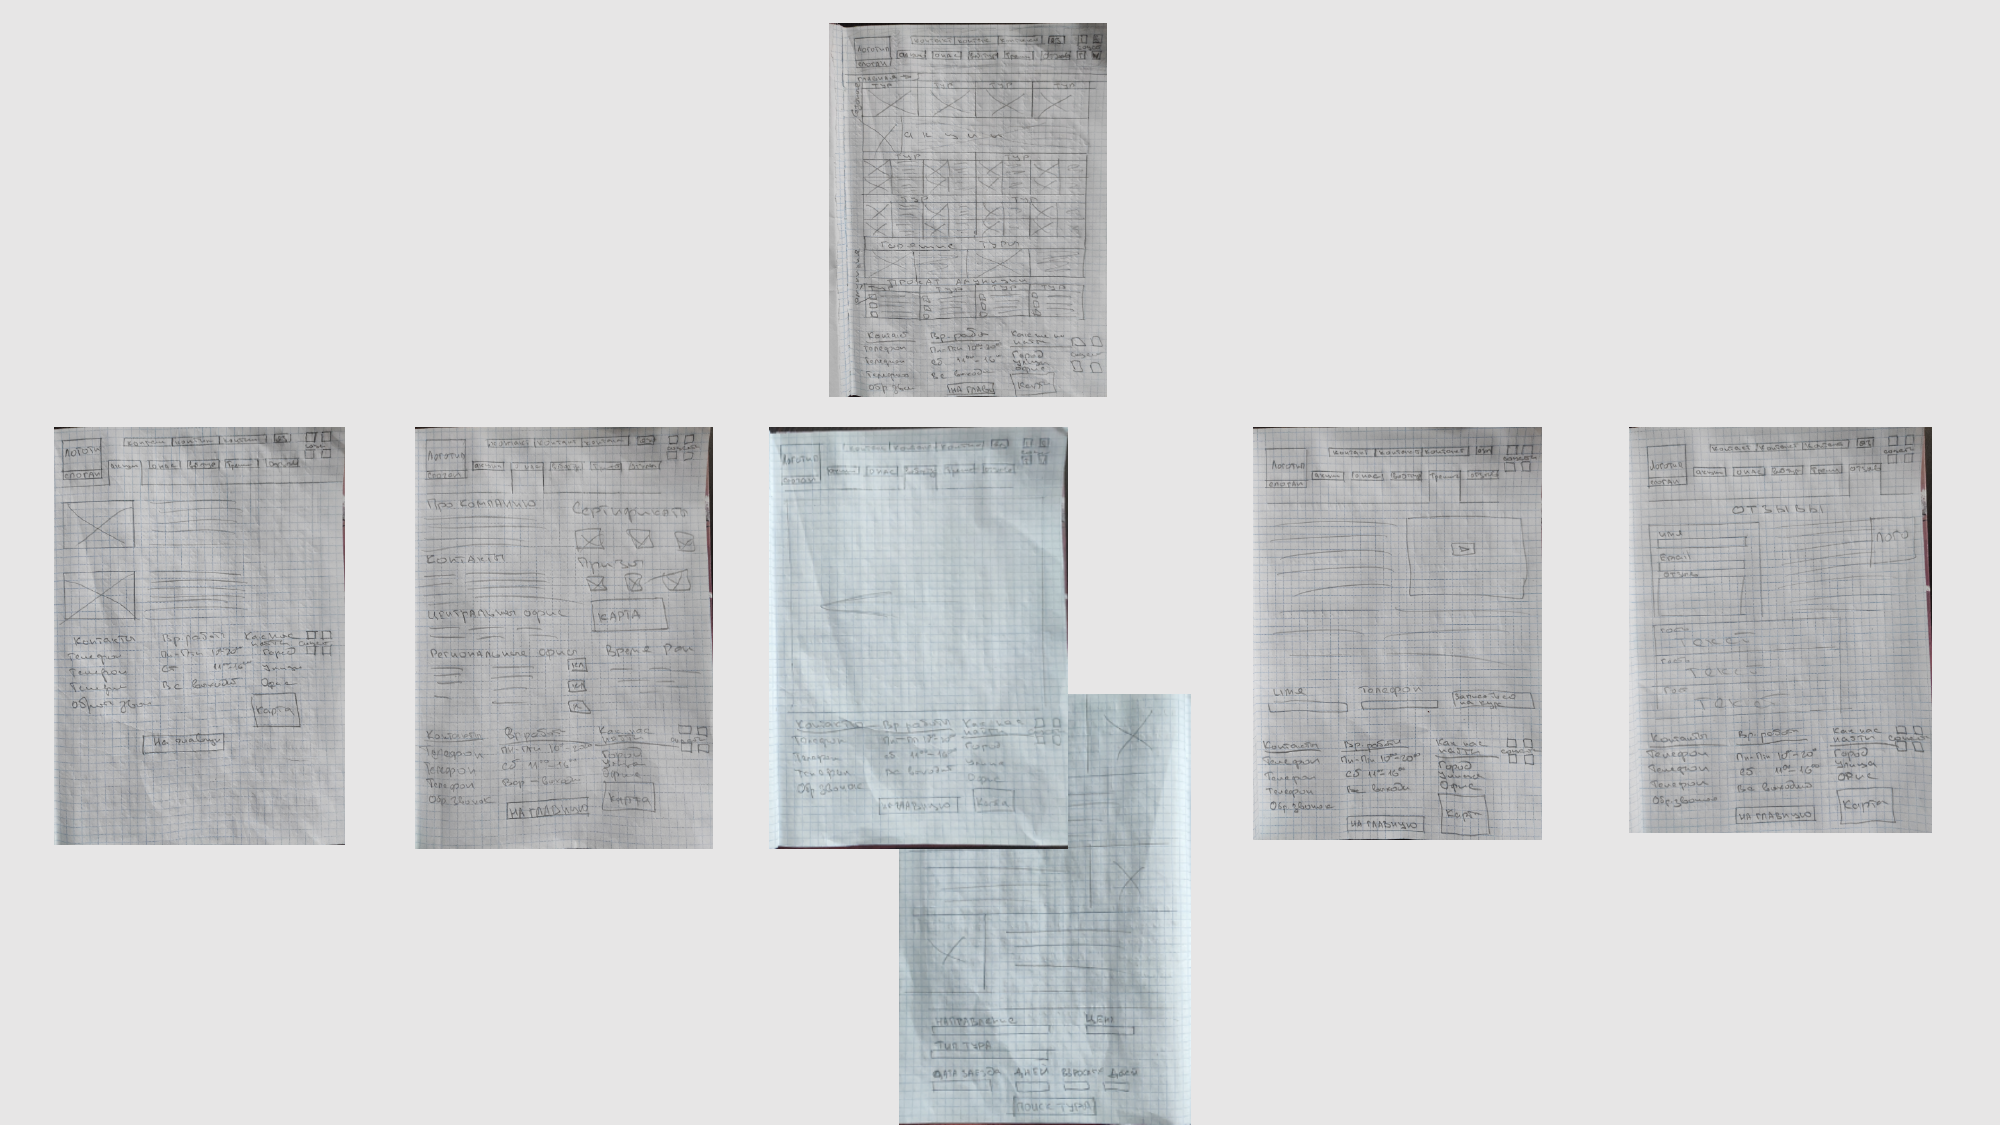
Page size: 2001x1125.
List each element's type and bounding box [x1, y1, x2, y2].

picture [1252, 427, 1542, 840]
picture [1629, 427, 1933, 833]
picture [769, 427, 1191, 1125]
picture [829, 23, 1107, 398]
picture [54, 427, 345, 845]
picture [415, 427, 713, 849]
